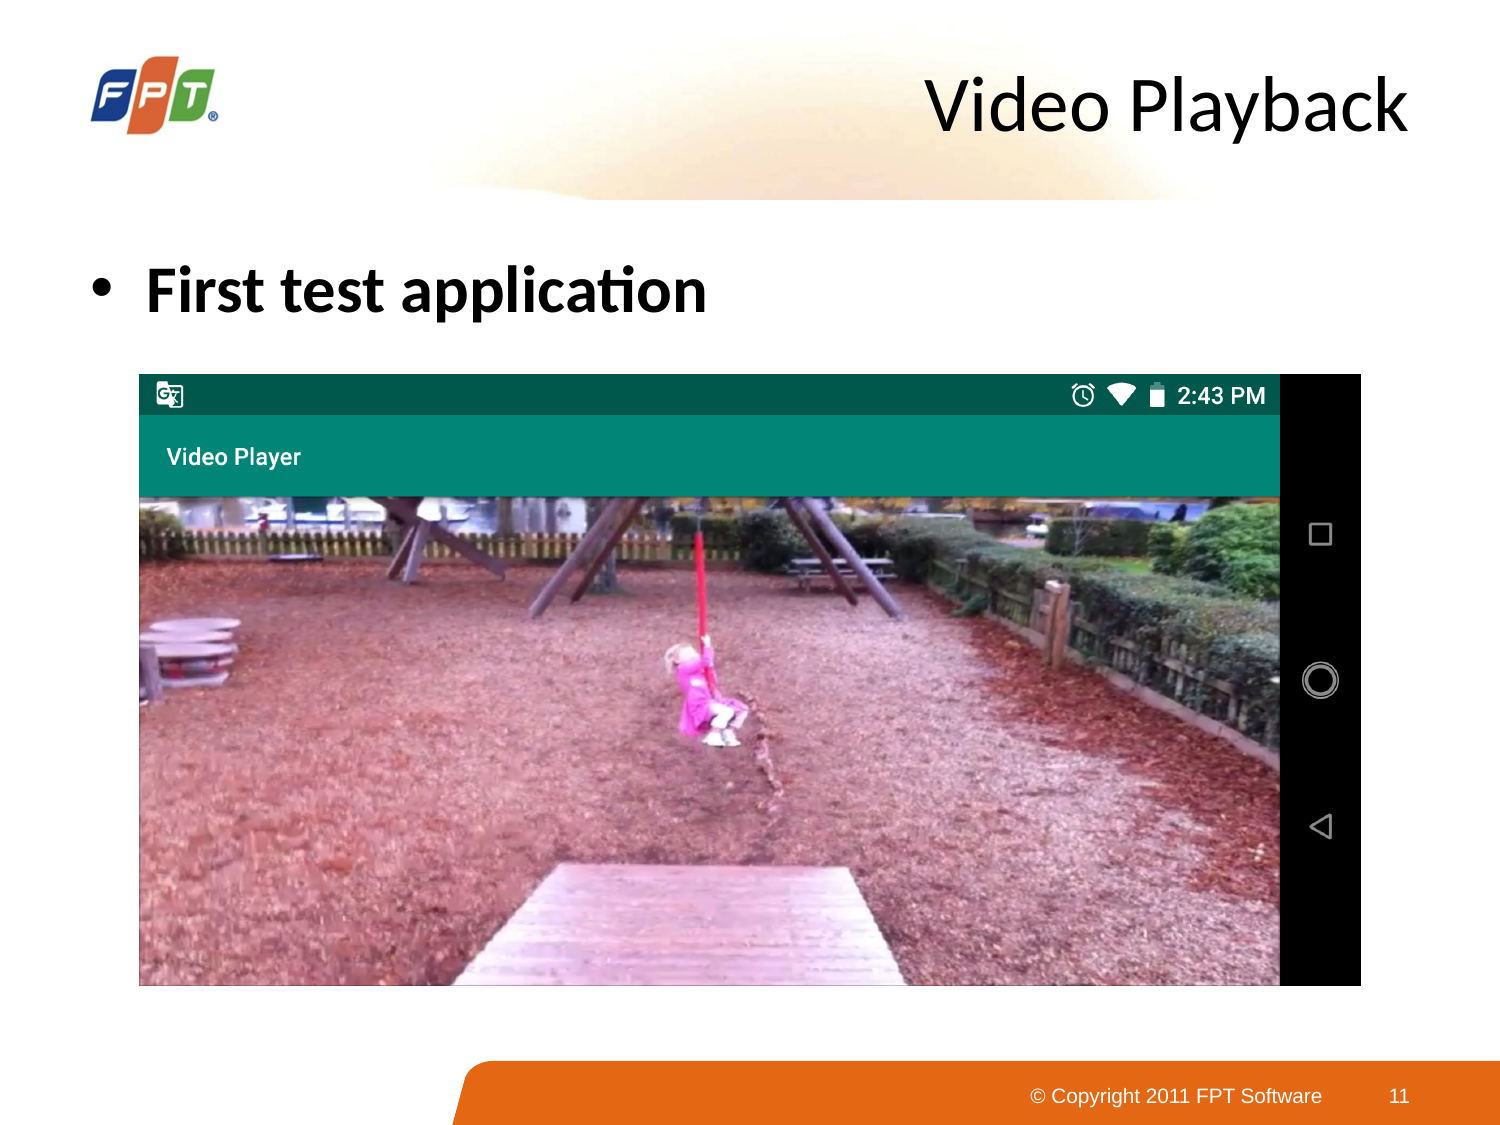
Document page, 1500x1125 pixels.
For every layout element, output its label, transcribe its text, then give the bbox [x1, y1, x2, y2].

picture [0, 1050, 1500, 1125]
picture [139, 374, 1361, 986]
list First test application [74, 238, 1426, 957]
picture [0, 0, 1500, 200]
title Video Playback [74, 44, 1426, 233]
